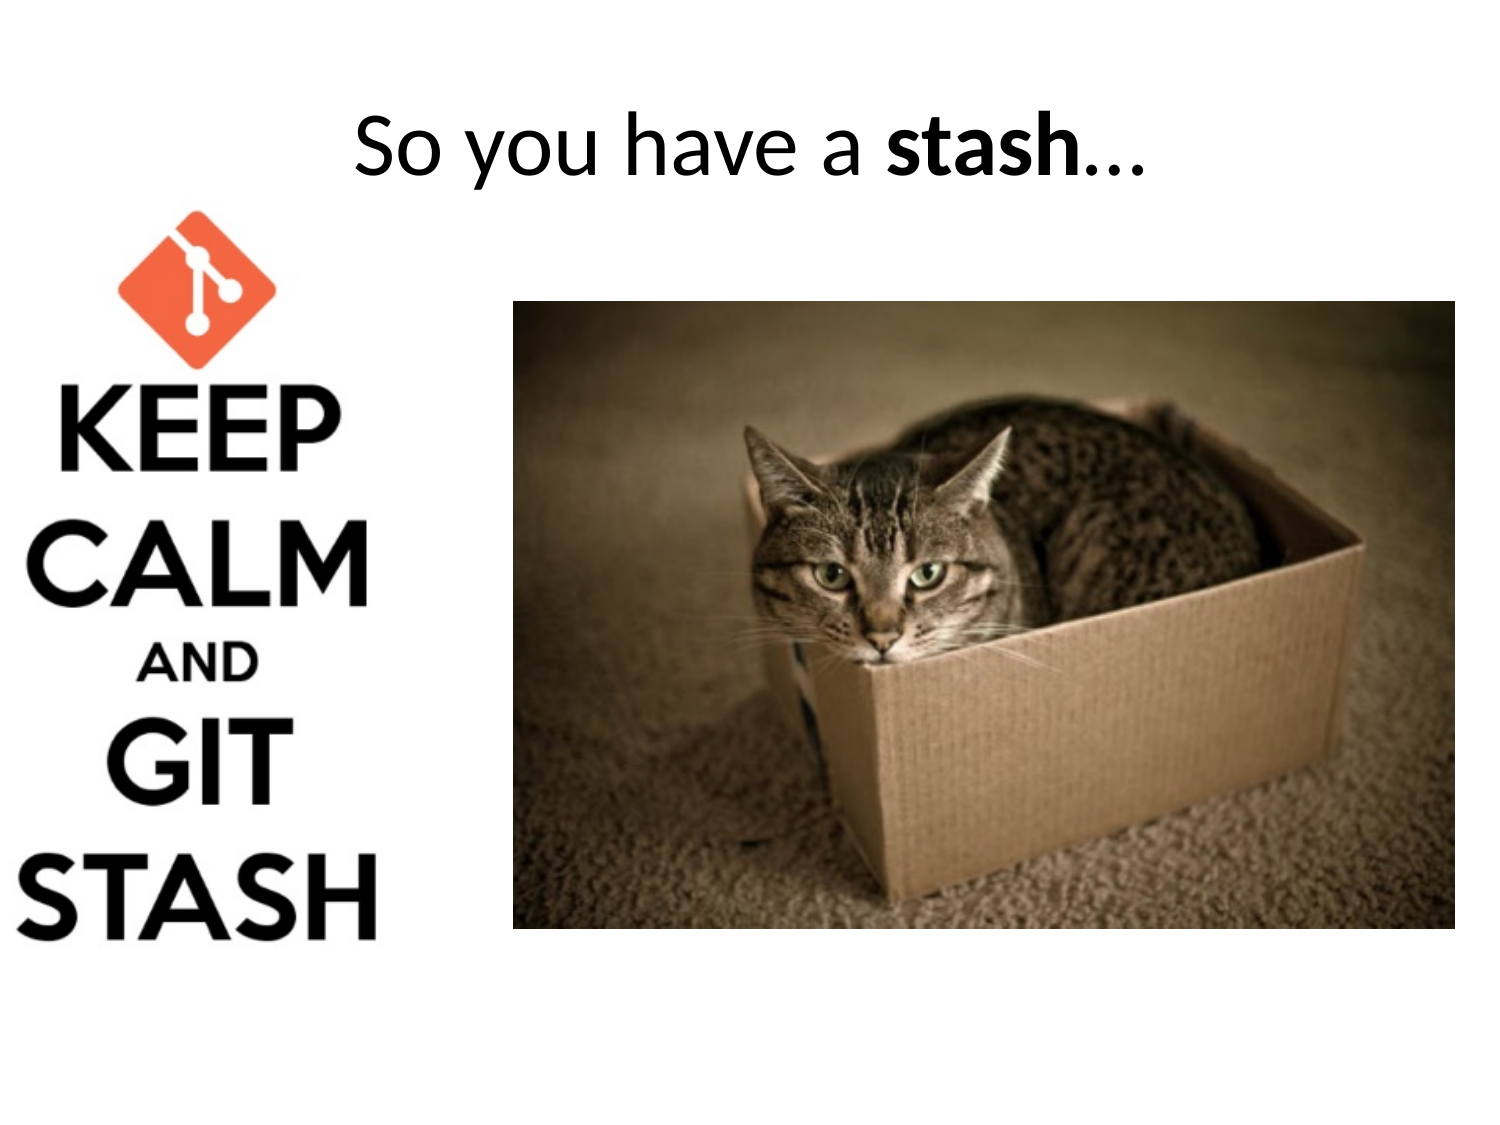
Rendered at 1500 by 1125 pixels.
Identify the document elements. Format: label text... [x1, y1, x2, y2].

picture [0, 195, 403, 953]
title So you have a stash… [75, 45, 1425, 233]
picture [513, 301, 1456, 929]
